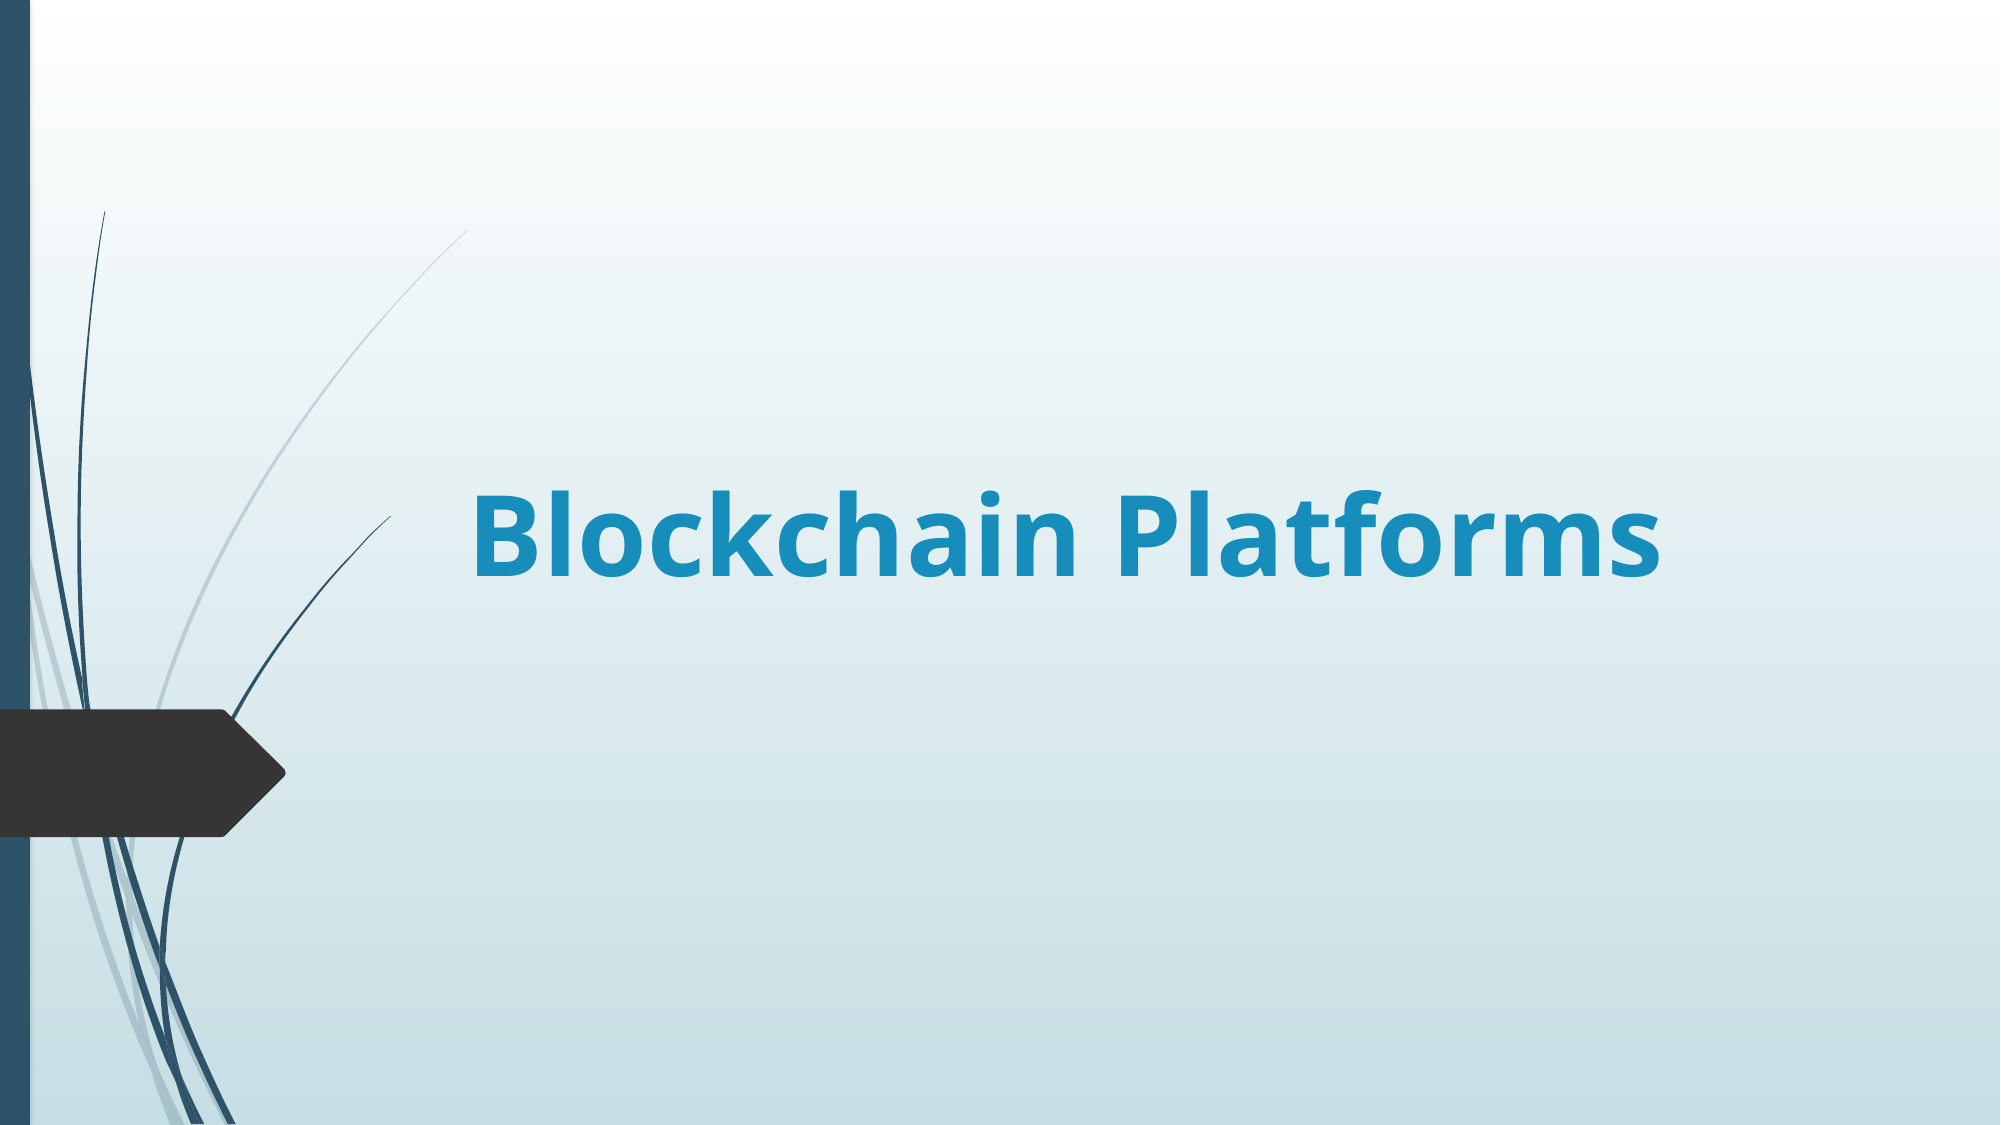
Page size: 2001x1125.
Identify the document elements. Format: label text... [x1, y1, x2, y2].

title Blockchain Platforms [321, 412, 1841, 877]
